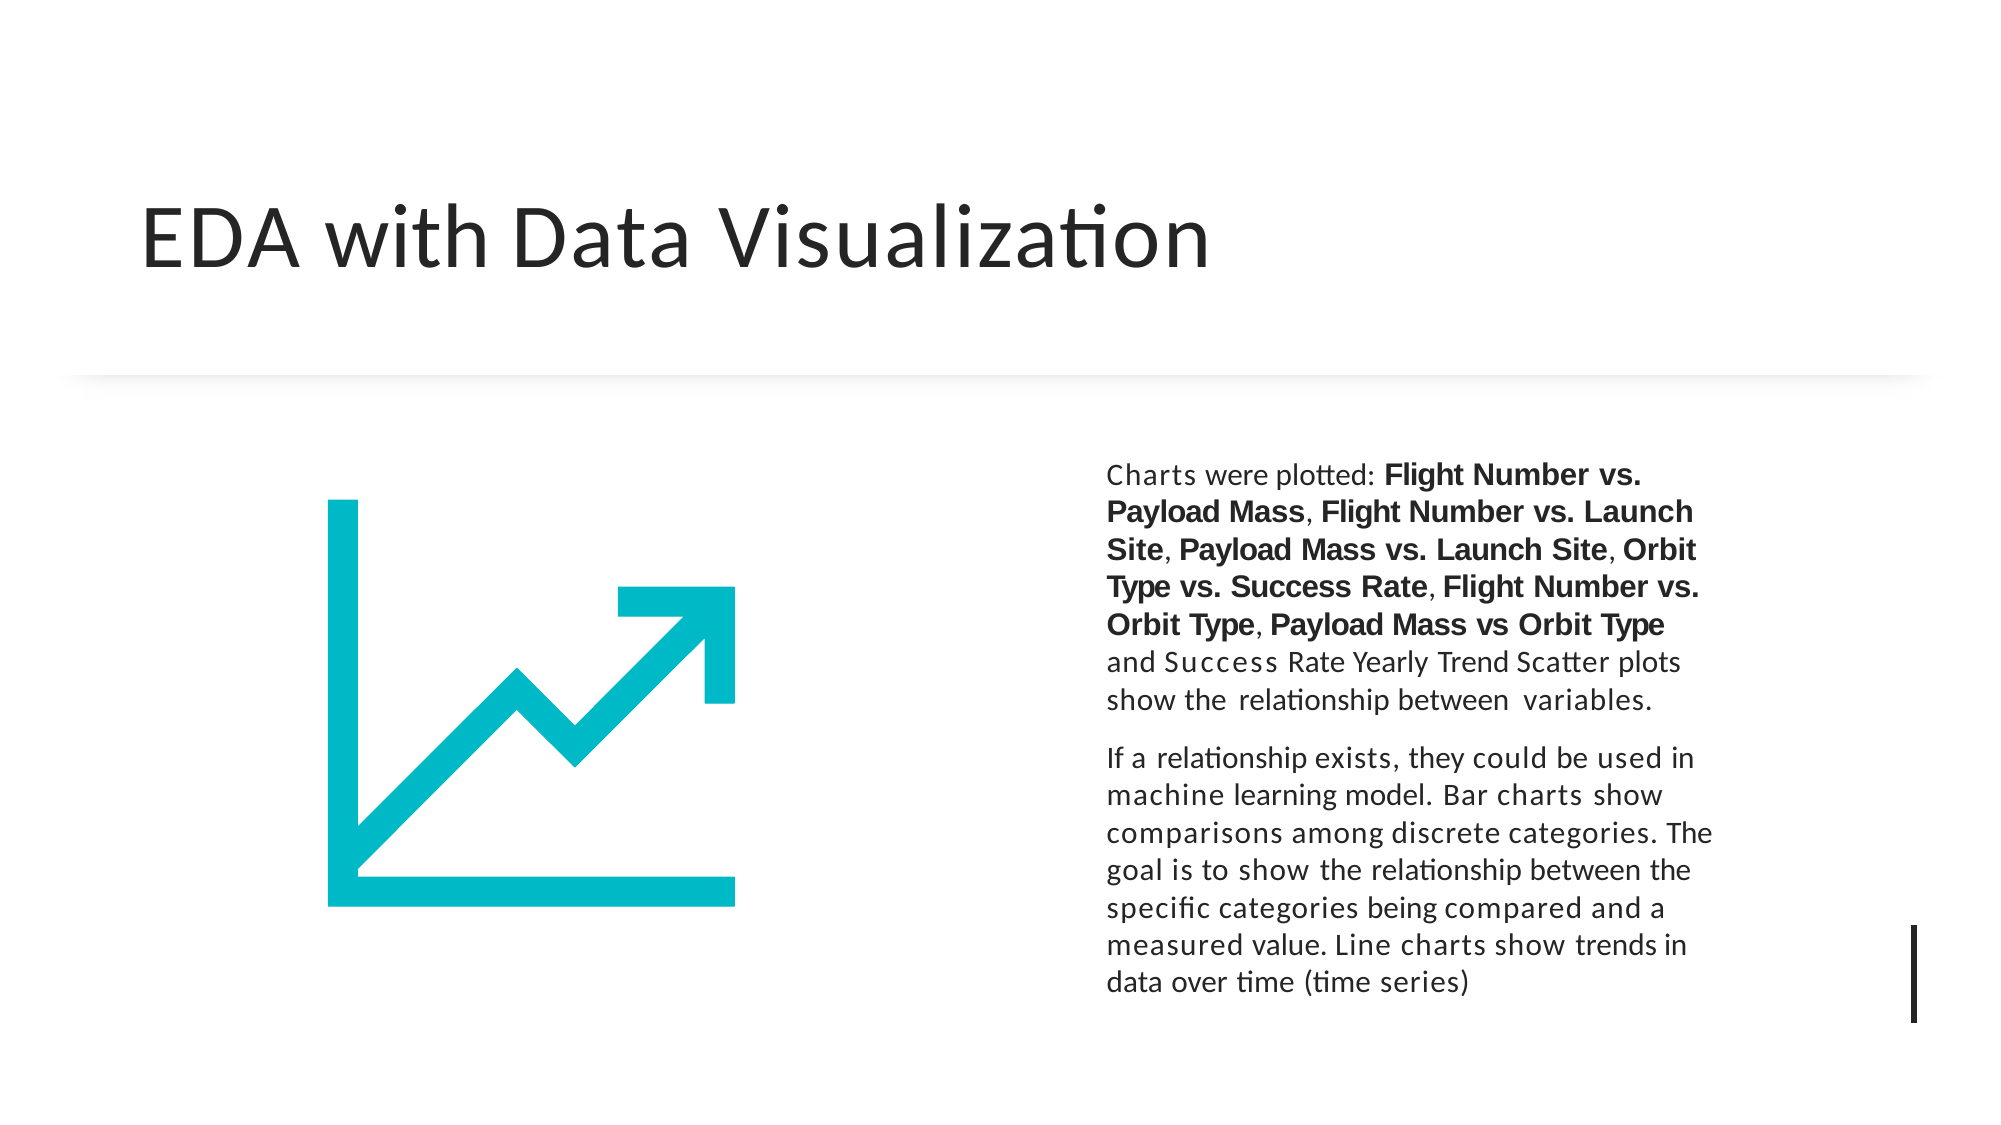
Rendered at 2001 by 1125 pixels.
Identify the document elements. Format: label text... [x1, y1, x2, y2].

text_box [0, 0, 2000, 399]
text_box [327, 499, 736, 907]
text_box Charts were plotted: Flight Number vs. Payload Mass, Flight Number vs. Launch Site, Payload Mass vs. Launch Site, Orbit Type vs. Success Rate, Flight Number vs. Orbit Type, Payload Mass vs Orbit Type and Success Rate Yearly Trend Scatter plots show the relationship between variables. If a relationship exists, they could be used in machine learning model. Bar charts show comparisons among discrete categories. The goal is to show the relationship between the specific categories being compared and a measured value. Line charts show trends in data over time (time series) [1104, 452, 1721, 1000]
